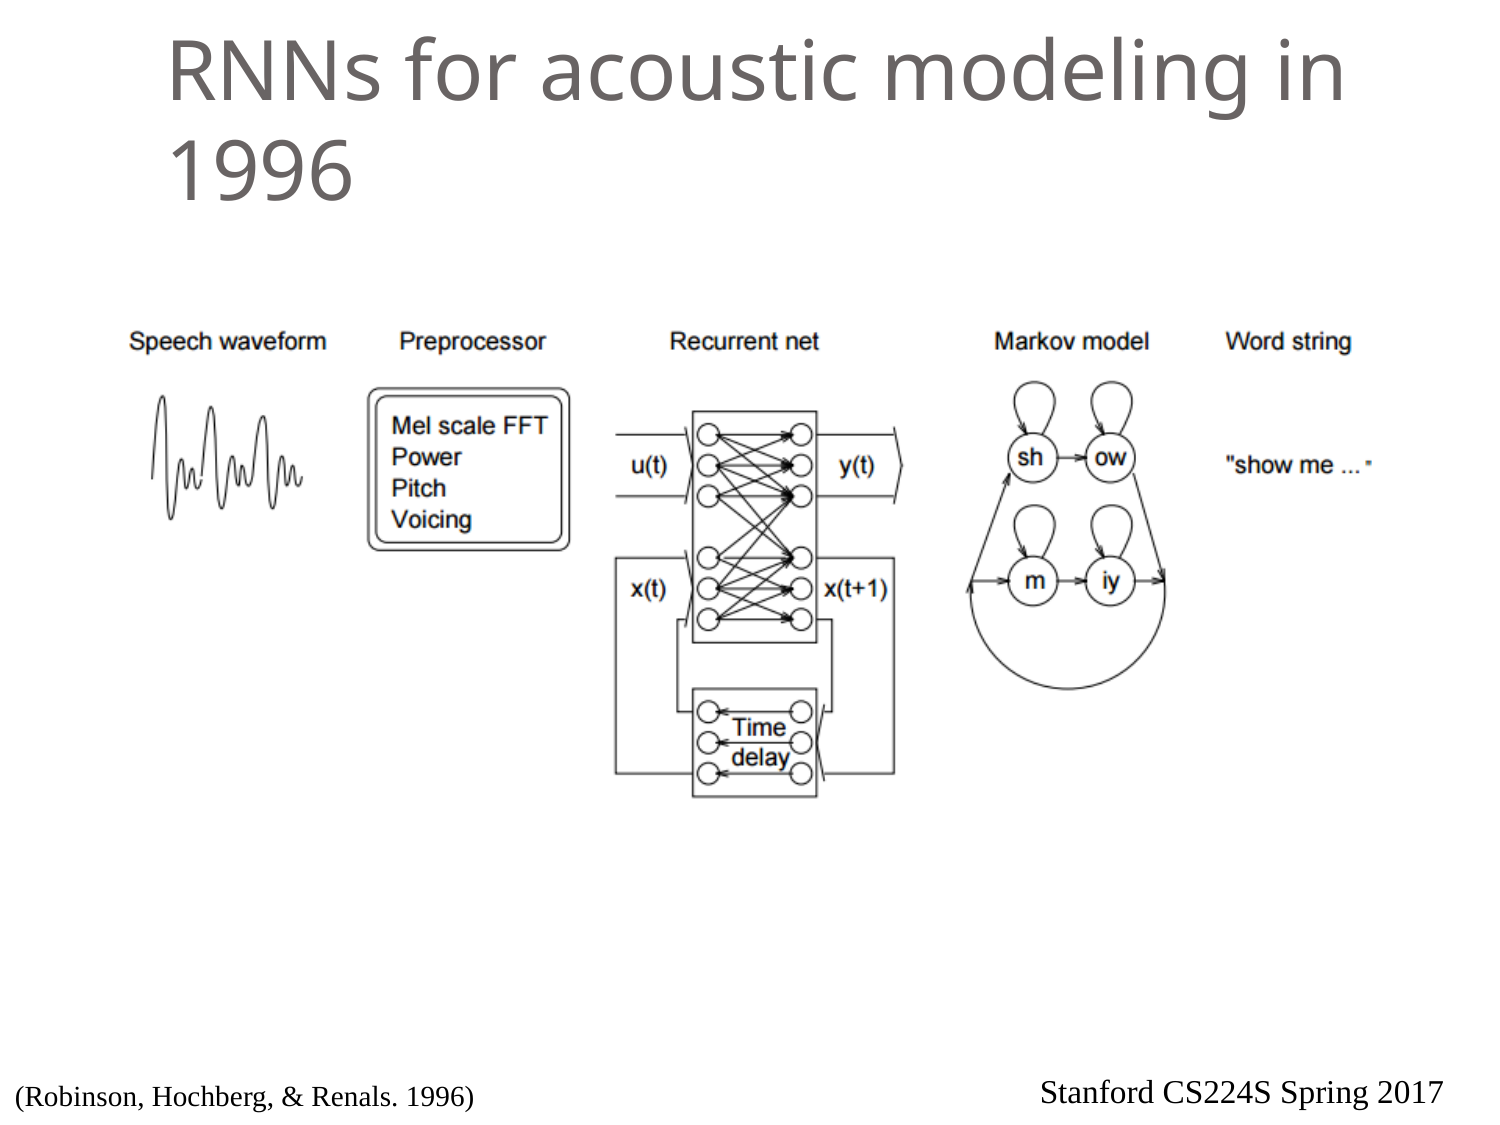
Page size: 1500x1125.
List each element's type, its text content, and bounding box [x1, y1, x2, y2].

picture [113, 316, 1387, 808]
text_box (Robinson, Hochberg, & Renals. 1996) [0, 1070, 513, 1121]
title RNNs for acoustic modeling in 1996 [149, 44, 1463, 233]
